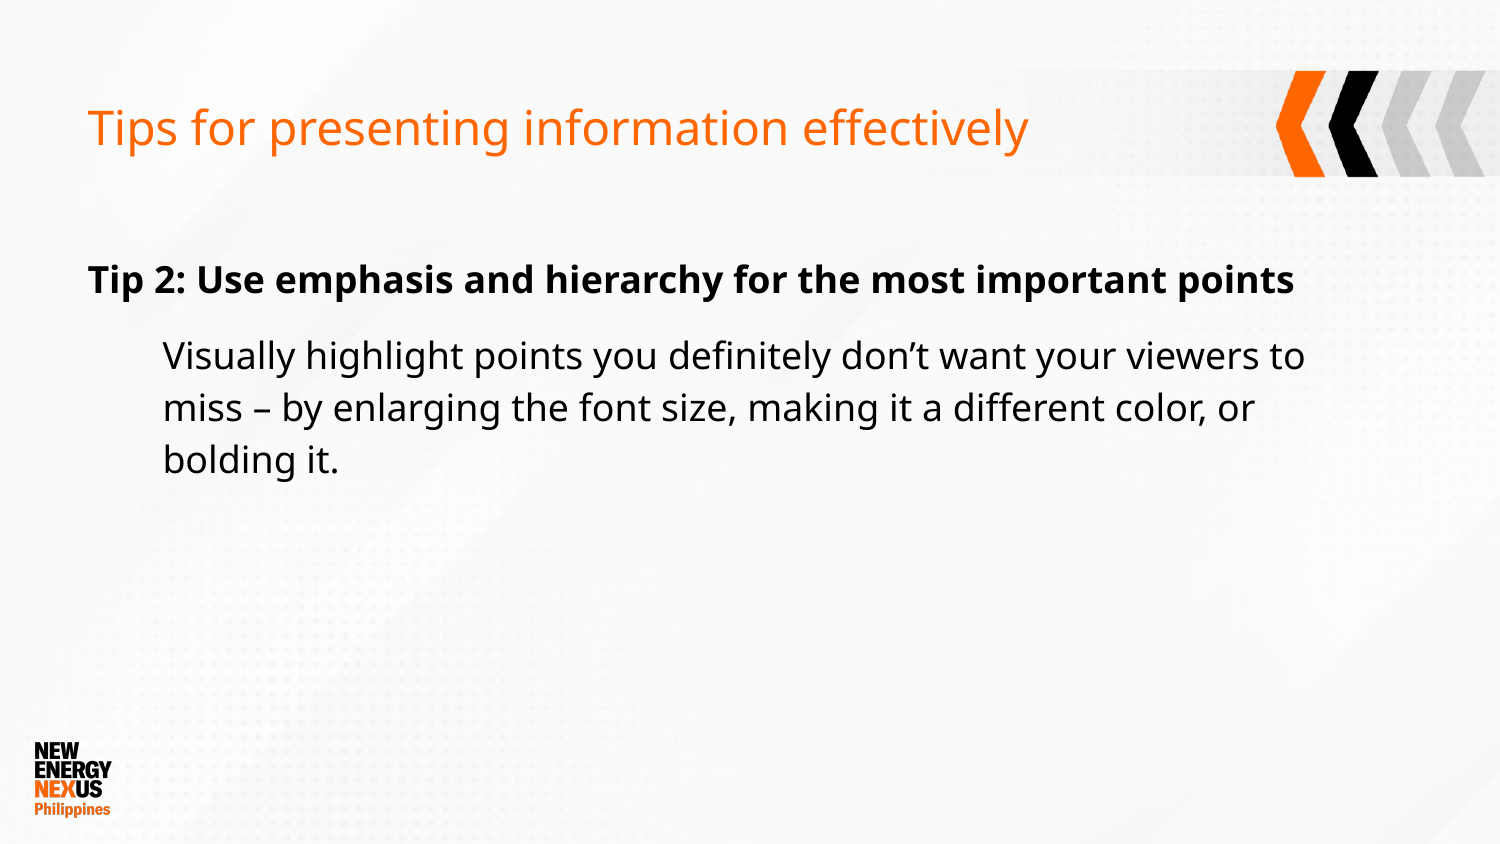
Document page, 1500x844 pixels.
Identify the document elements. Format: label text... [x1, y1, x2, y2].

picture [821, 70, 1500, 183]
list Tip 2: Use emphasis and hierarchy for the most important points Visually highlight points you definitely don’t want your viewers to miss – by enlarging the font size, making it a different color, or bolding it. [72, 234, 1390, 725]
title Tips for presenting information effectively [72, 82, 1390, 171]
picture [34, 741, 113, 821]
